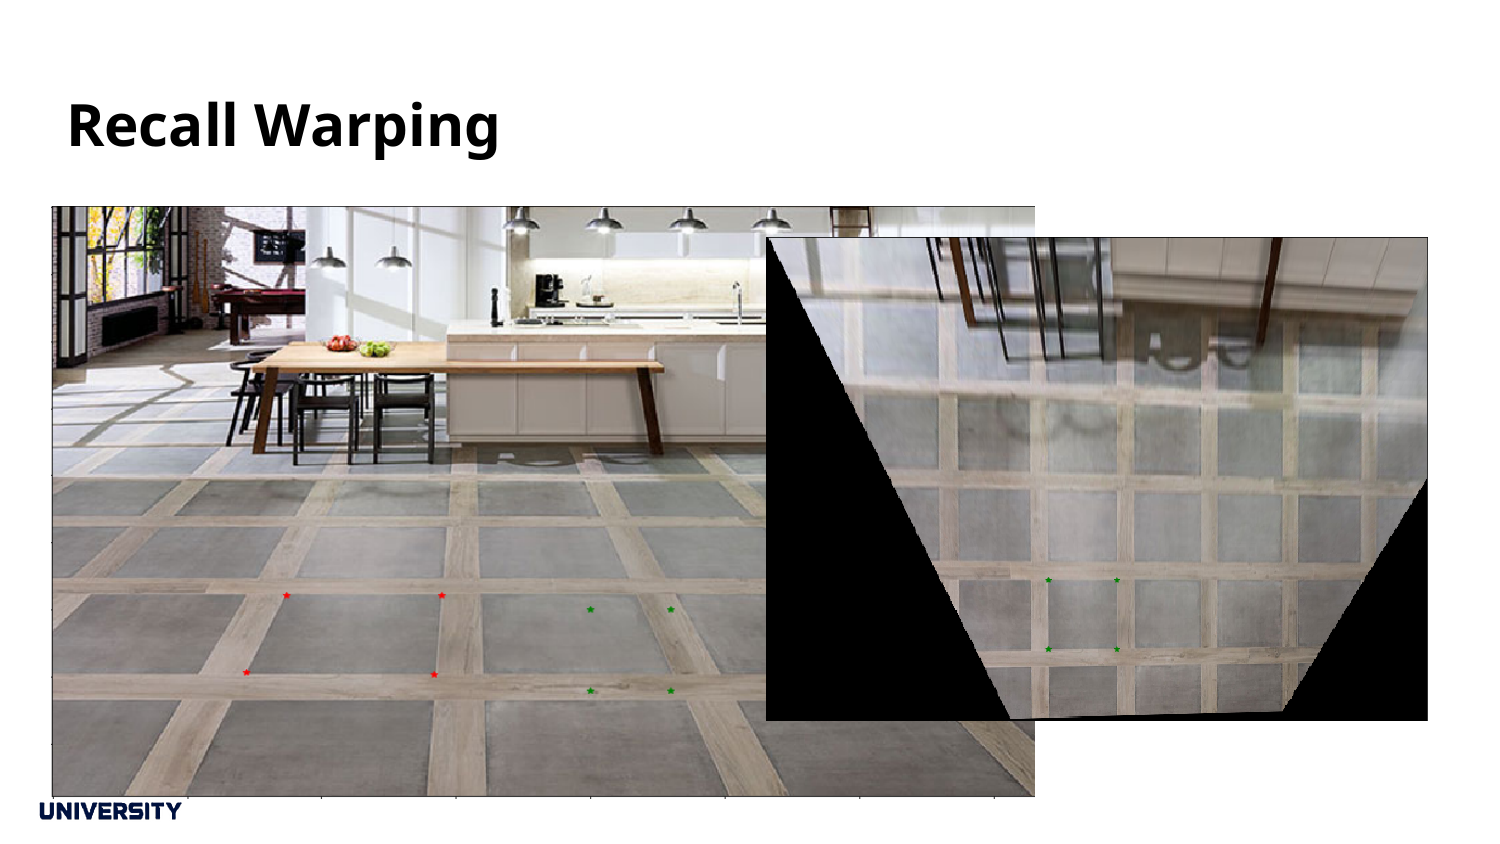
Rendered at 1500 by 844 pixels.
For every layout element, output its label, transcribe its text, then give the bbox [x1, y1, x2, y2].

title Recall Warping [51, 72, 1449, 167]
picture [14, 206, 1429, 830]
